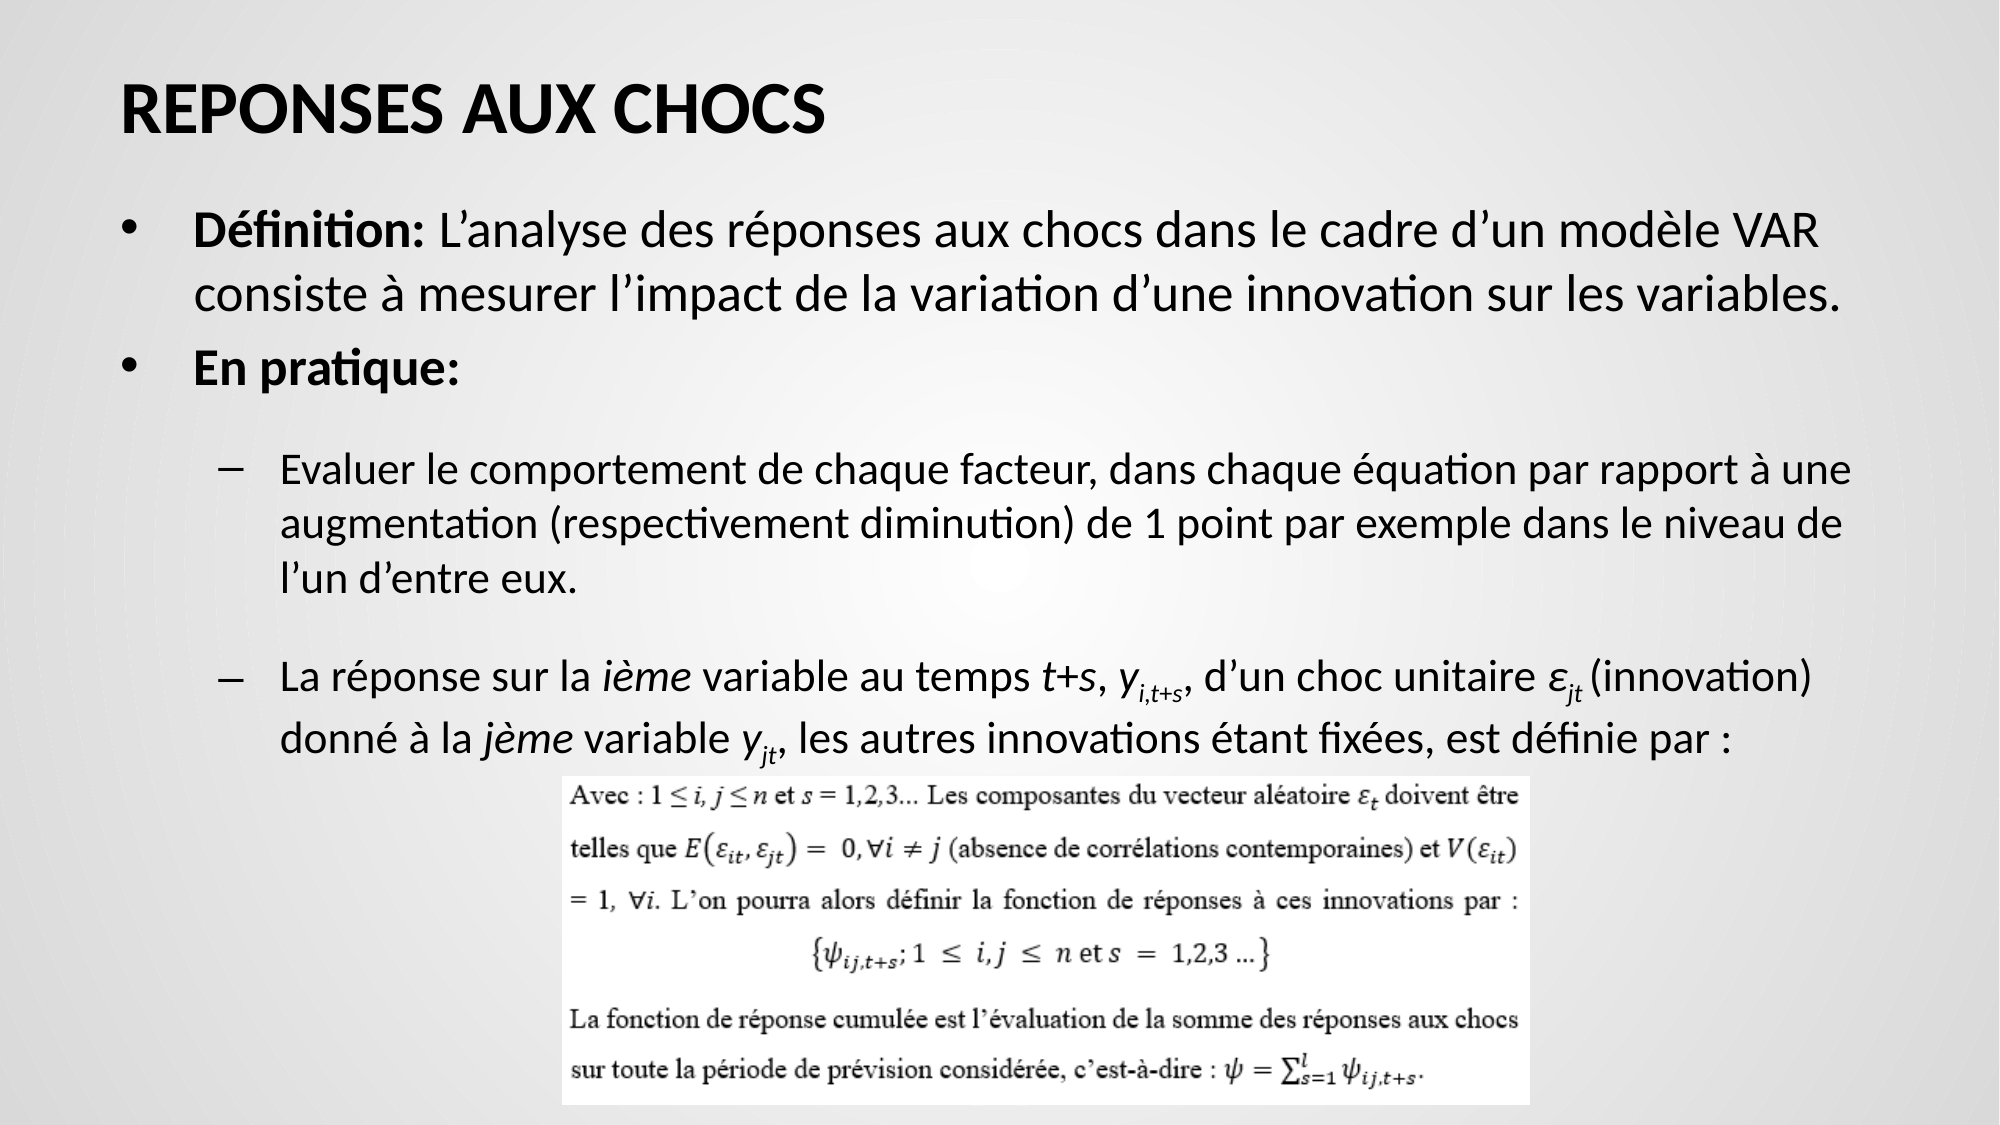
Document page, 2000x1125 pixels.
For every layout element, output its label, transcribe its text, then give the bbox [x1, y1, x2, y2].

picture [562, 776, 1531, 1105]
title REPONSES AUX CHOCS [99, 45, 1900, 162]
